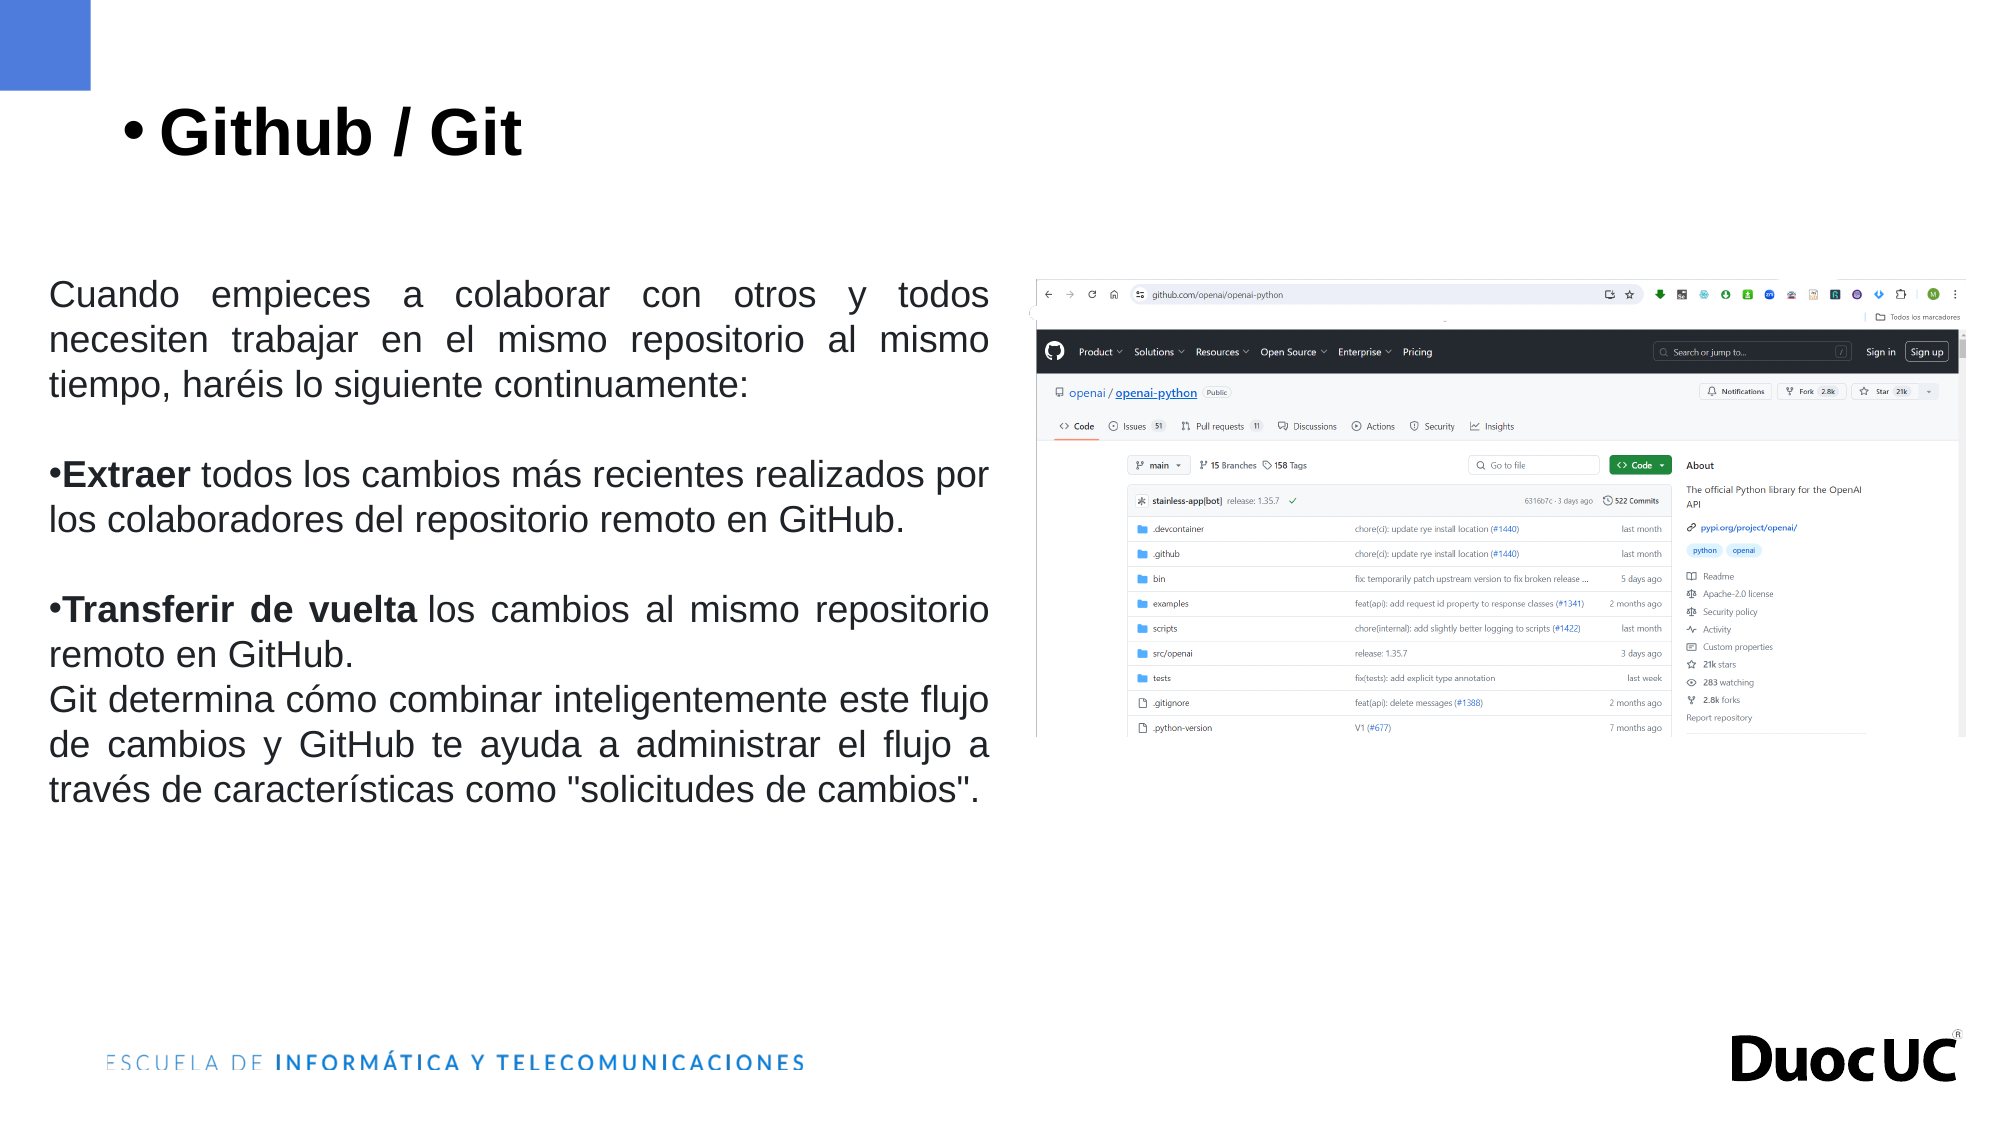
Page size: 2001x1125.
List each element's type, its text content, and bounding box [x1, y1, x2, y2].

text_box Cuando empieces a colaborar con otros y todos necesiten trabajar en el mismo repositorio al mismo tiempo, haréis lo siguiente continuamente: Extraer todos los cambios más recientes realizados por los colaboradores del repositorio remoto en GitHub. Transferir de vuelta los cambios al mismo repositorio remoto en GitHub. Git determina cómo combinar inteligentemente este flujo de cambios y GitHub te ayuda a administrar el flujo a través de características como "solicitudes de cambios". [34, 263, 1005, 818]
picture [1029, 279, 1967, 737]
title Github / Git [107, 90, 914, 168]
picture [1952, 1029, 1963, 1039]
